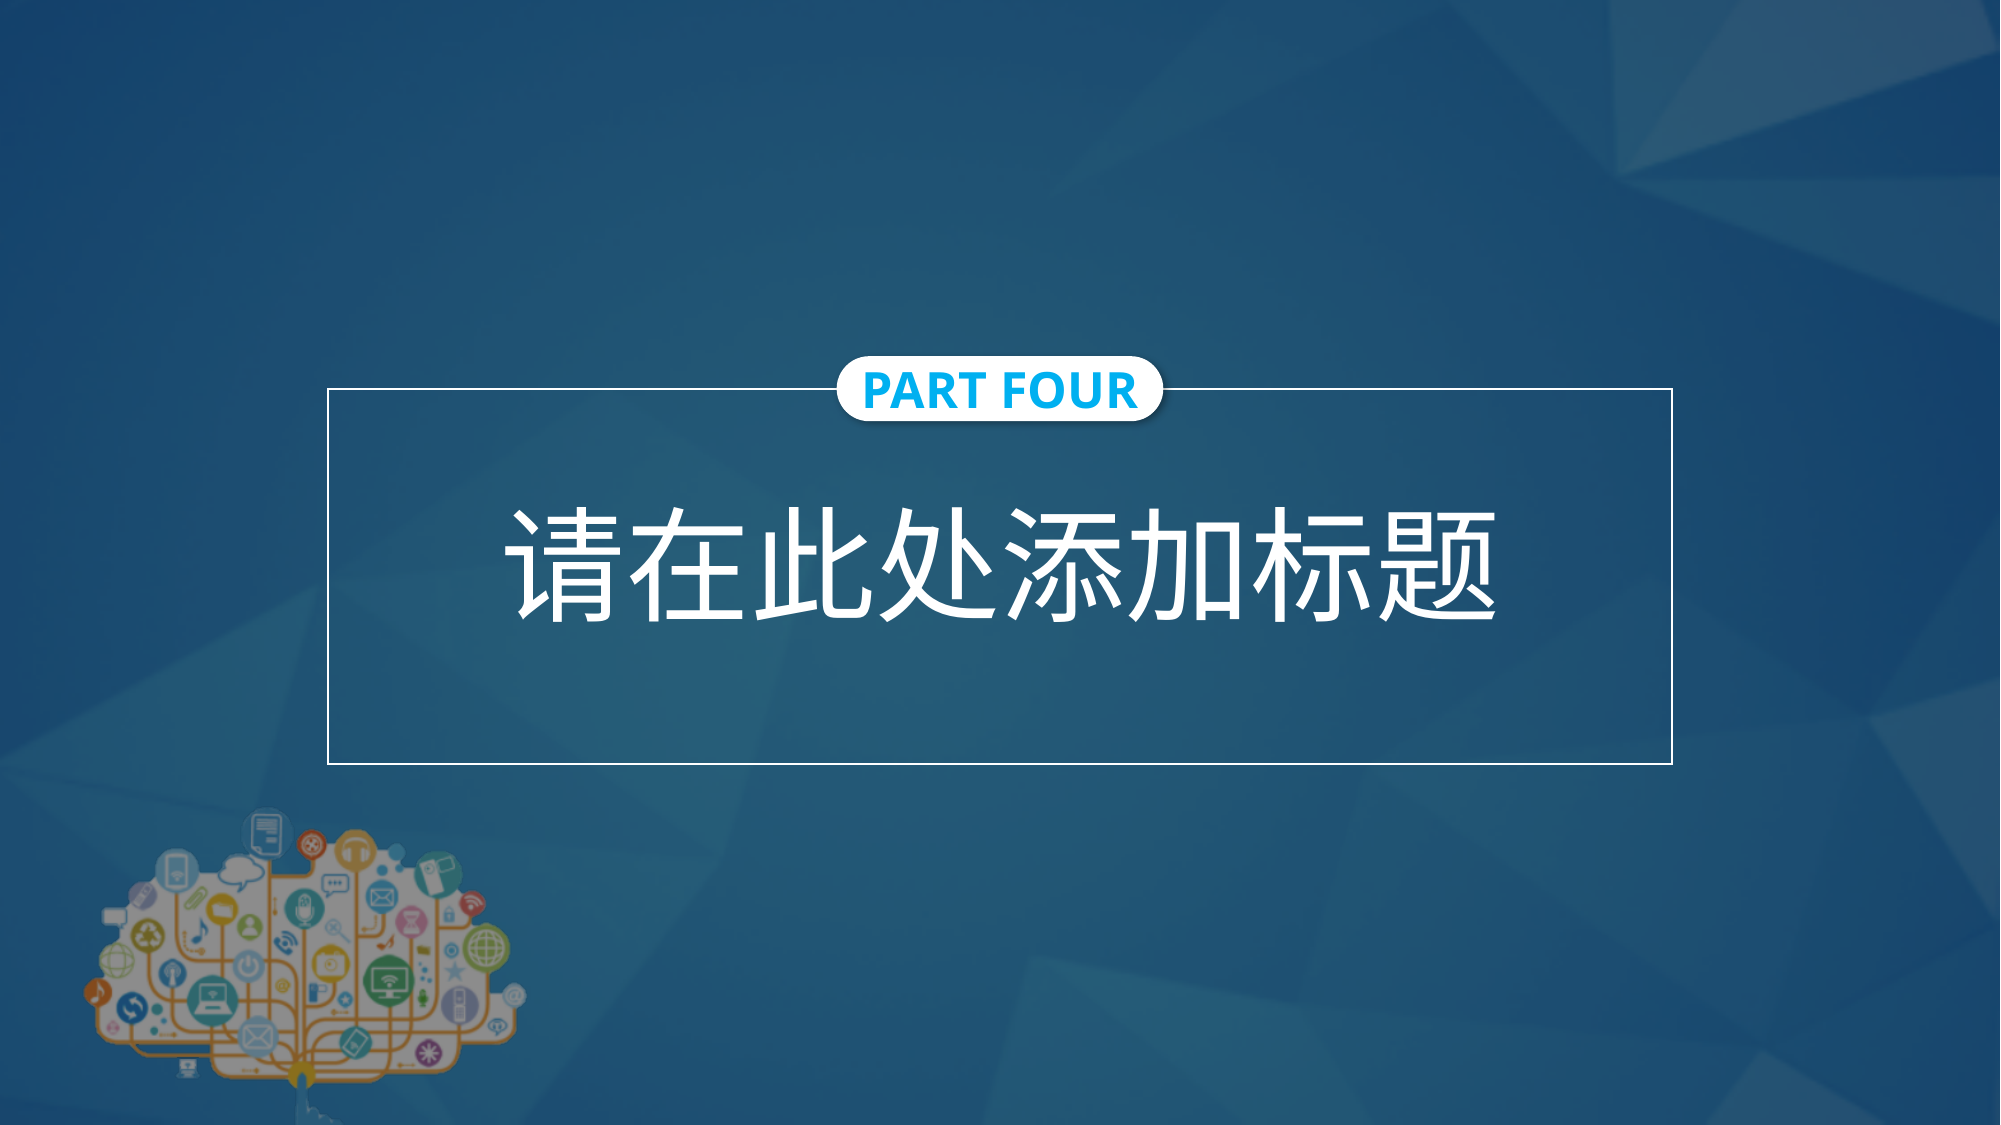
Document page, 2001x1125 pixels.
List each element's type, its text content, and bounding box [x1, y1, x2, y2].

list PART FOUR [836, 358, 1164, 420]
list 请在此处添加标题 [328, 487, 1672, 638]
picture [0, 0, 2000, 1125]
